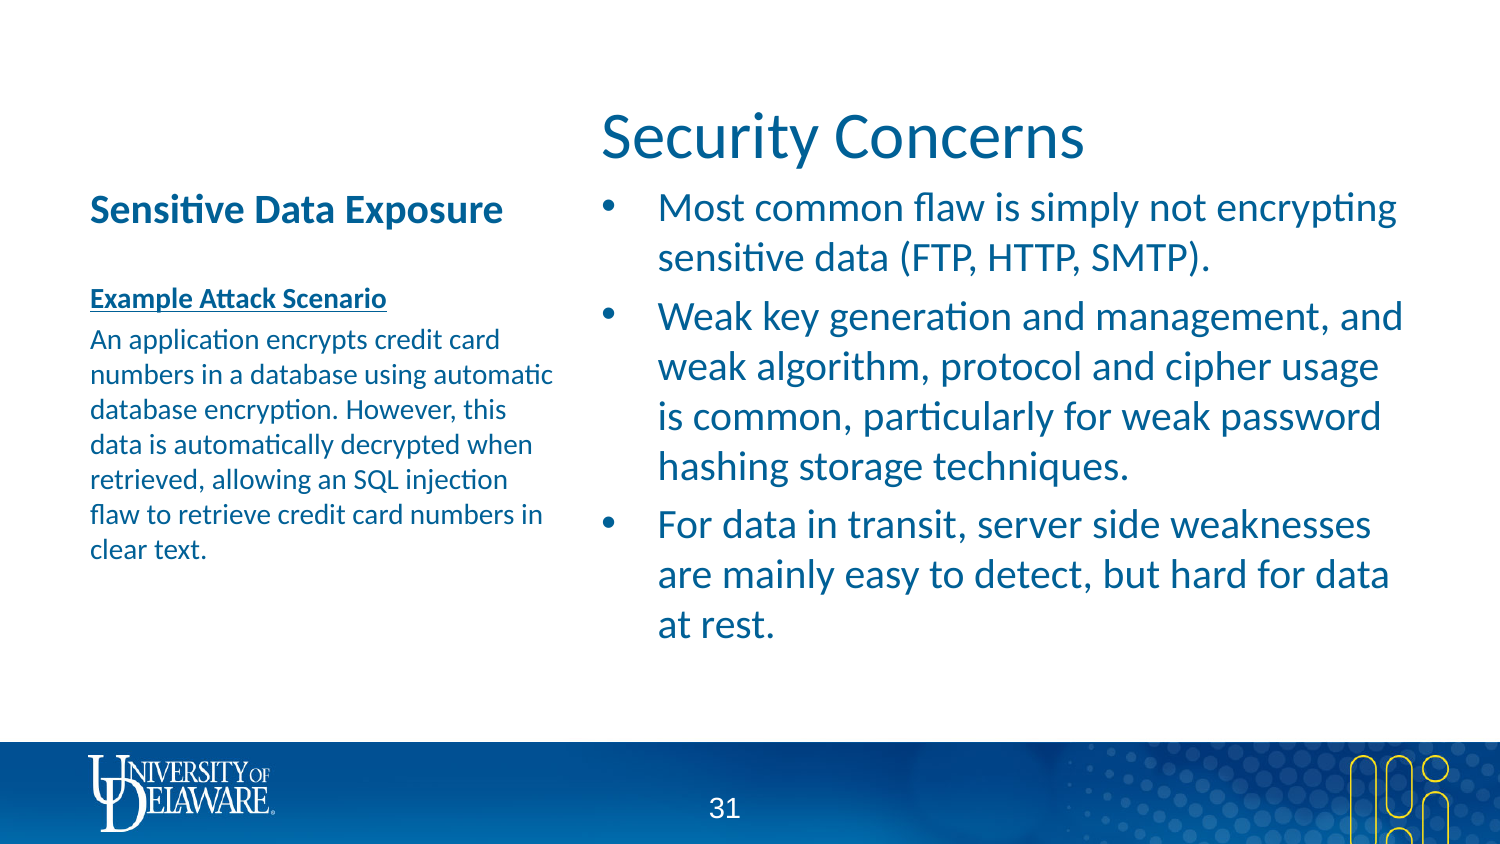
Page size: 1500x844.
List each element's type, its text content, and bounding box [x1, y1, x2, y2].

title Sensitive Data Exposure [75, 84, 569, 240]
list Example Attack Scenario An application encrypts credit card numbers in a database using automatic database encryption. However, this data is automatically decrypted when retrieved, allowing an SQL injection flaw to retrieve credit card numbers in clear text. [75, 271, 569, 672]
slide_number 30 [549, 782, 900, 828]
list Security Concerns Most common flaw is simply not encrypting sensitive data (FTP, HTTP, SMTP). Weak key generation and management, and weak algorithm, protocol and cipher usage is common, particularly for weak password hashing storage techniques. For data in transit, server side weaknesses are mainly easy to detect, but hard for data at rest. [586, 84, 1425, 672]
picture [0, 0, 1500, 844]
